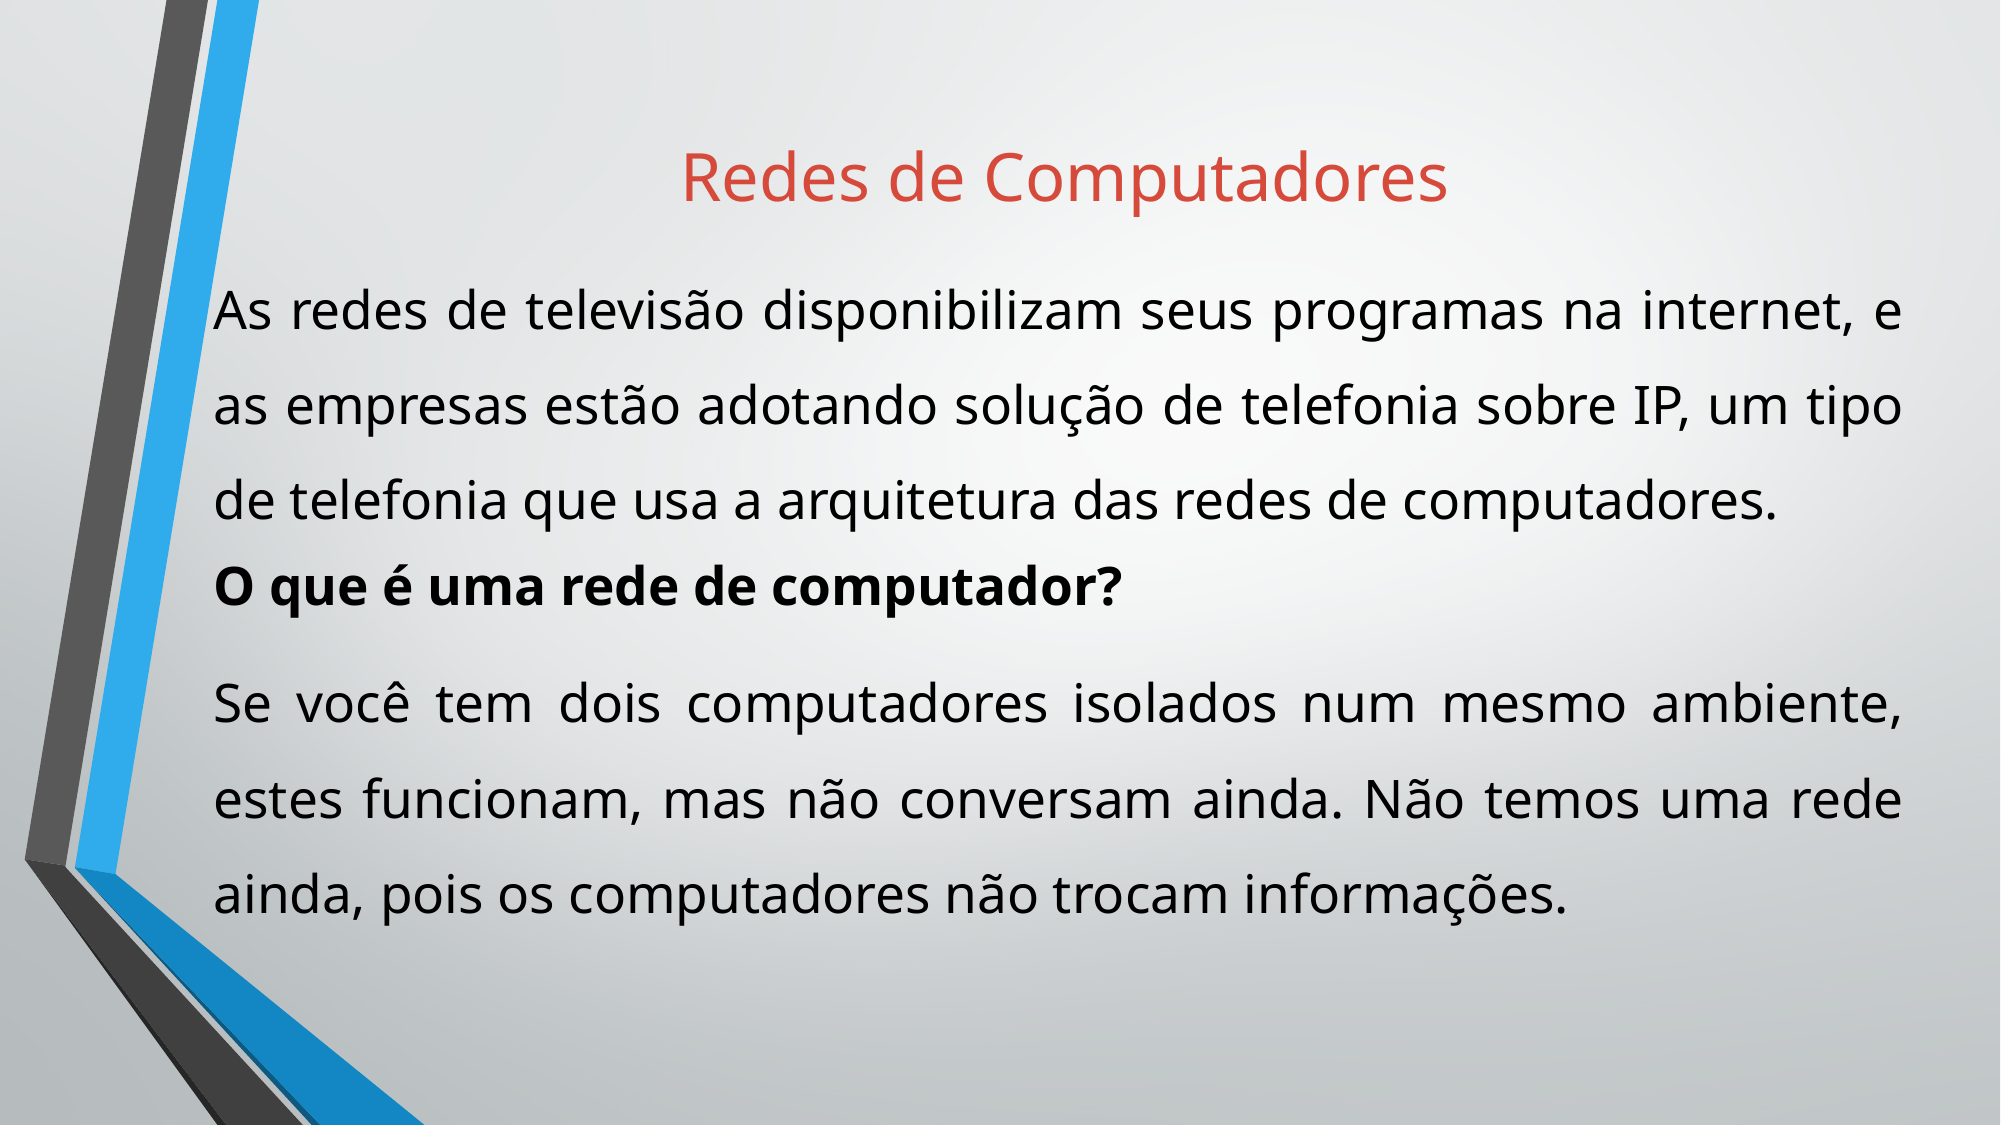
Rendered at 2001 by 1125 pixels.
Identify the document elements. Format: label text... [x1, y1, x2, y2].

list As redes de televisão disponibilizam seus programas na internet, e as empresas estão adotando solução de telefonia sobre IP, um tipo de telefonia que usa a arquitetura das redes de computadores. O que é uma rede de computador? Se você tem dois computadores isolados num mesmo ambiente, estes funcionam, mas não conversam ainda. Não temos uma rede ainda, pois os computadores não trocam informações. [198, 236, 1920, 1050]
title Redes de Computadores [243, 112, 1887, 236]
